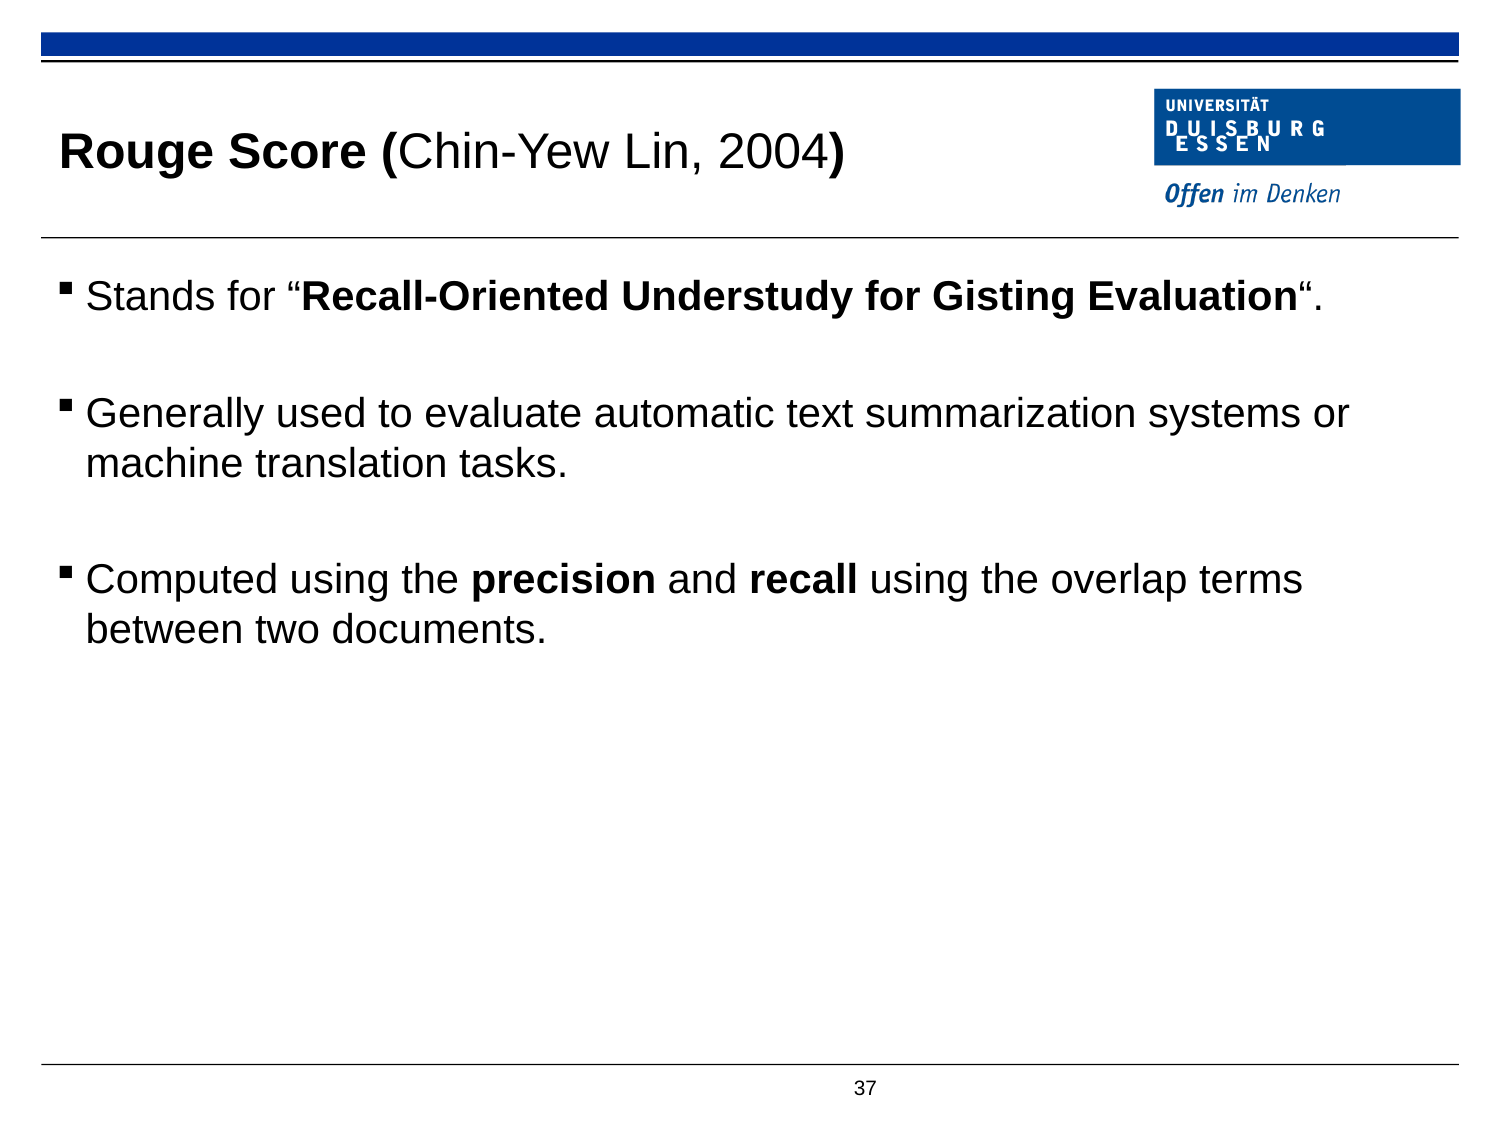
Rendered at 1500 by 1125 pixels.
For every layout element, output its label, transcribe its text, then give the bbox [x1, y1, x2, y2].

picture [1154, 80, 1461, 213]
title Rouge Score (Chin-Yew Lin, 2004) [58, 79, 1126, 218]
list Stands for “Recall-Oriented Understudy for Gisting Evaluation“. Generally used to evaluate automatic text summarization systems or machine translation tasks. Computed using the precision and recall using the overlap terms between two documents. [40, 260, 1459, 1048]
